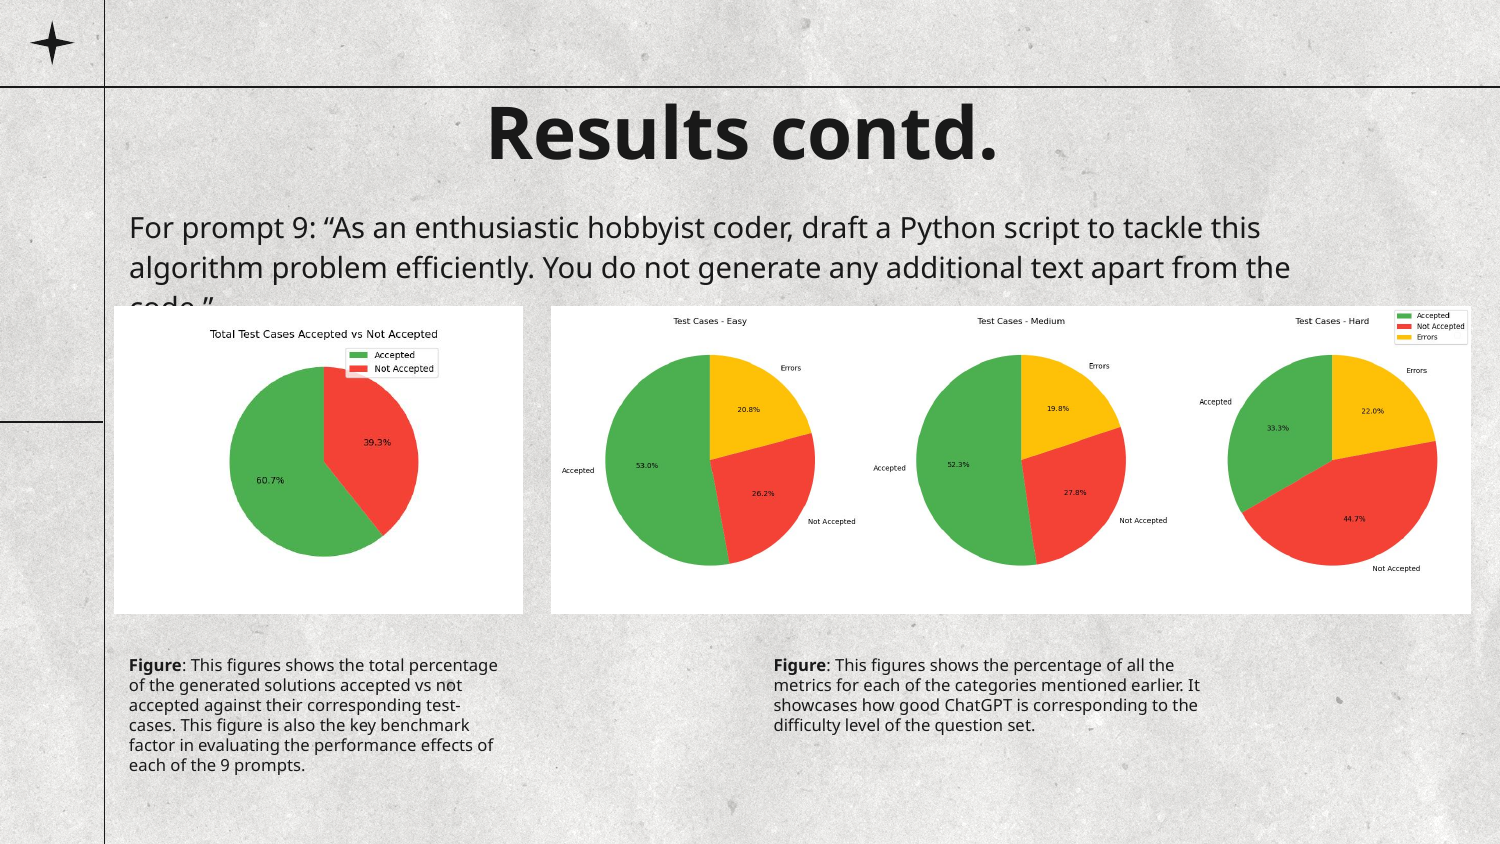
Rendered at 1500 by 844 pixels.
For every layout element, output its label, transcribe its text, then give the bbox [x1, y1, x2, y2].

text_box Figure: This figures shows the total percentage of the generated solutions accepted vs not accepted against their corresponding test-cases. This figure is also the key benchmark factor in evaluating the performance effects of each of the 9 prompts. [114, 639, 523, 843]
picture [105, 88, 1500, 844]
list For prompt 9: “As an enthusiastic hobbyist coder, draft a Python script to tackle this algorithm problem efficiently. You do not generate any additional text apart from the code.” [114, 188, 1386, 254]
text_box Figure: This figures shows the percentage of all the metrics for each of the categories mentioned earlier. It showcases how good ChatGPT is corresponding to the difficulty level of the question set. [758, 639, 1223, 803]
title Results contd. [118, 86, 1382, 188]
picture [105, 0, 1500, 86]
picture [0, 88, 104, 844]
picture [0, 0, 104, 86]
